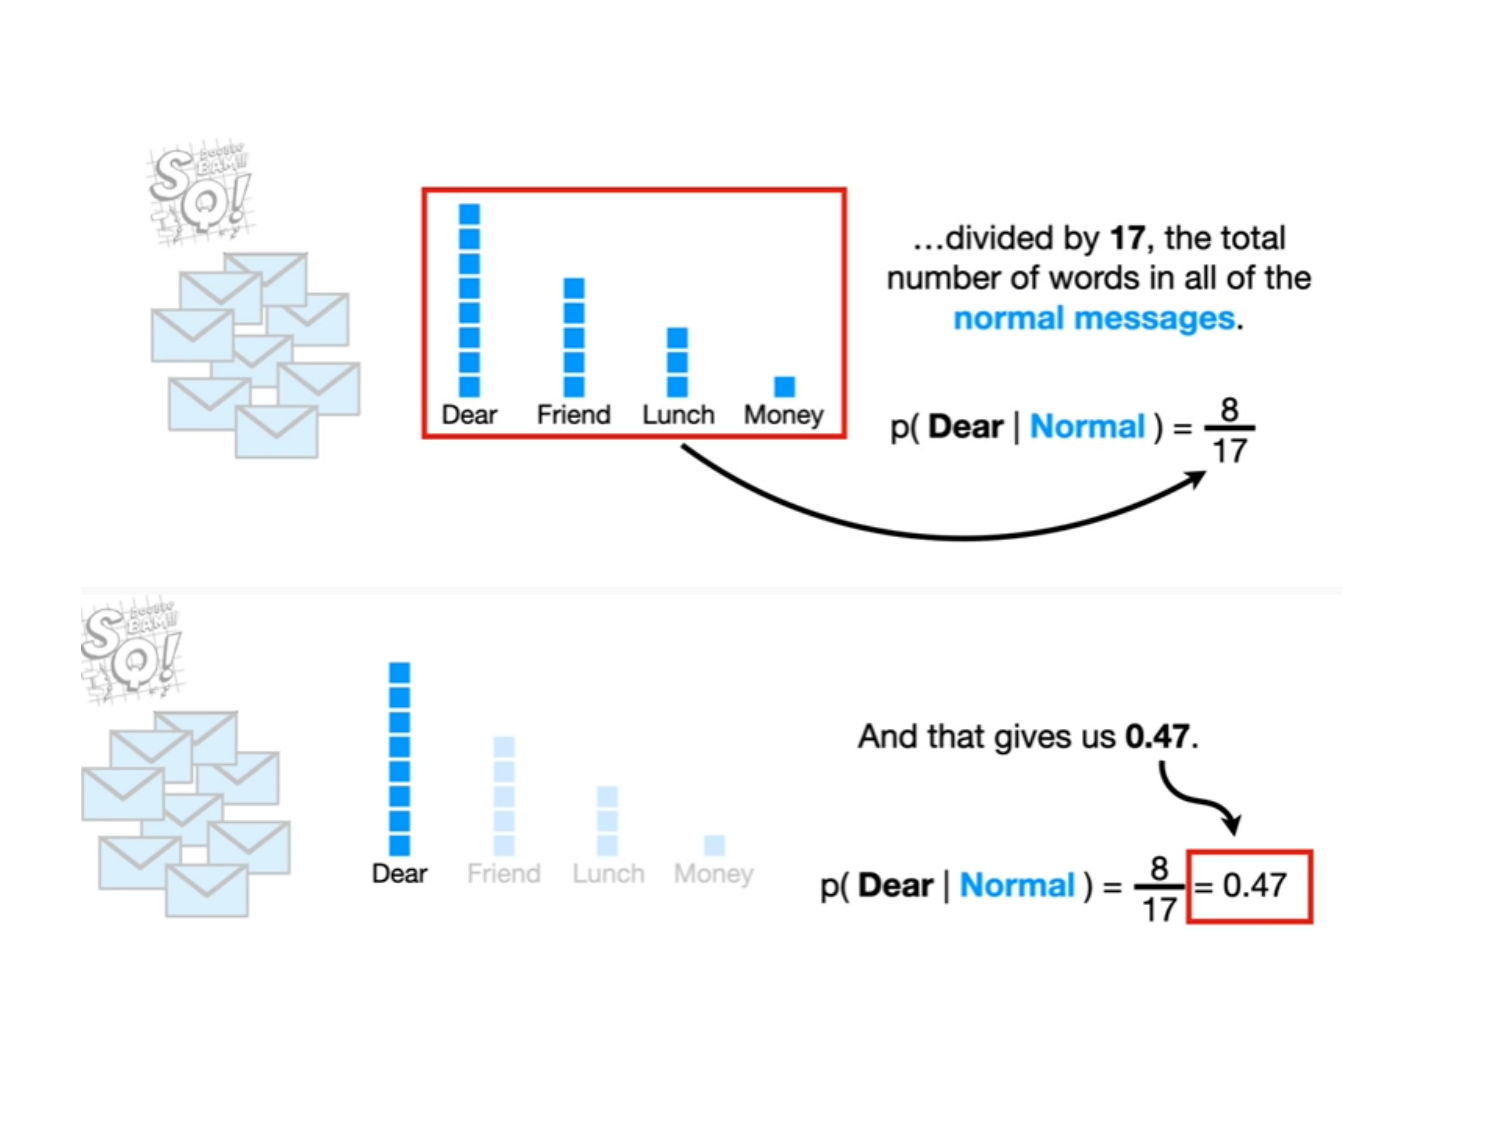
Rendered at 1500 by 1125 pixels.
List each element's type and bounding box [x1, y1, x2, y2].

list [80, 587, 1343, 963]
picture [146, 137, 1343, 551]
